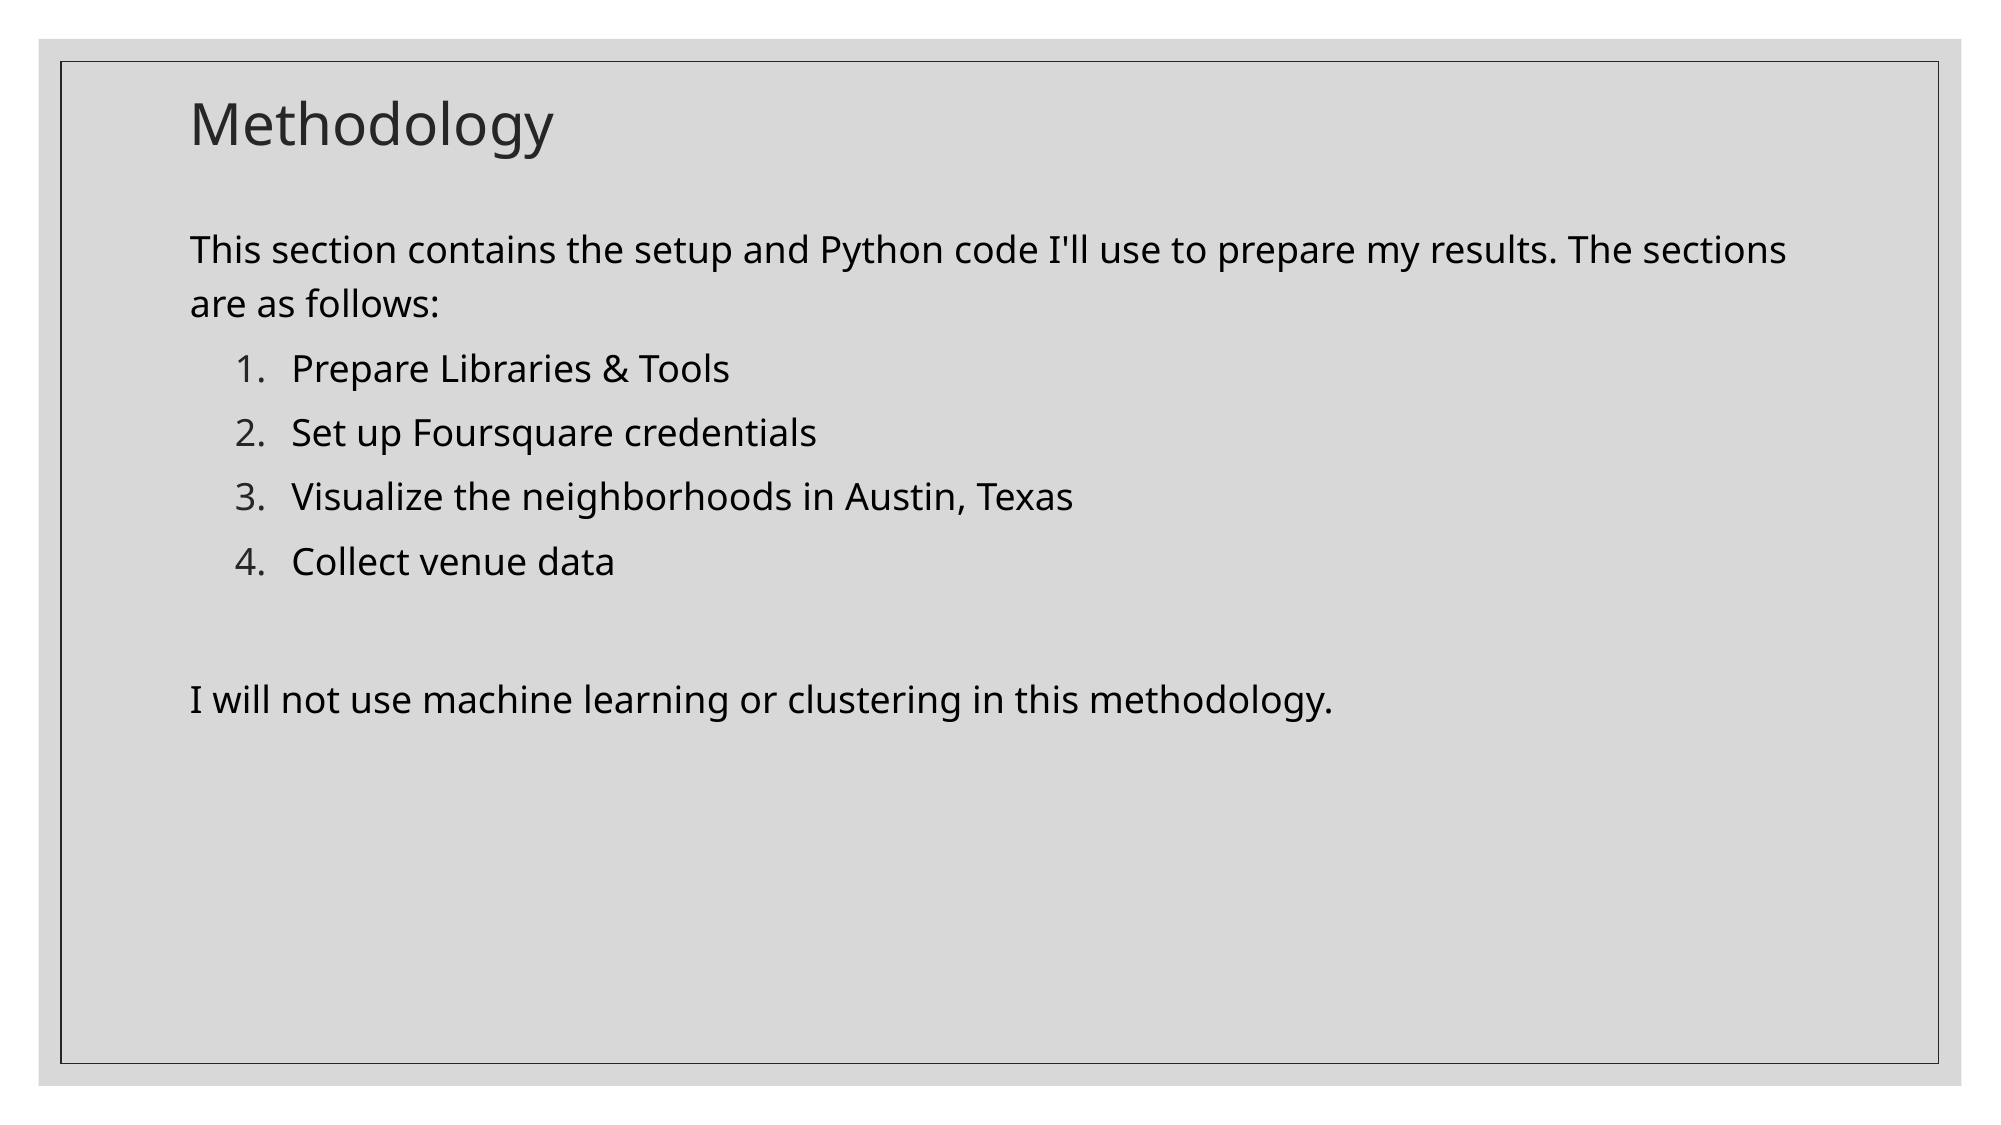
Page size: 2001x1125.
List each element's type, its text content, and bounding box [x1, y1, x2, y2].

title Methodology [174, 66, 1825, 186]
list This section contains the setup and Python code I'll use to prepare my results. The sections are as follows: Prepare Libraries & Tools Set up Foursquare credentials Visualize the neighborhoods in Austin, Texas Collect venue data I will not use machine learning or clustering in this methodology. [174, 209, 1825, 977]
